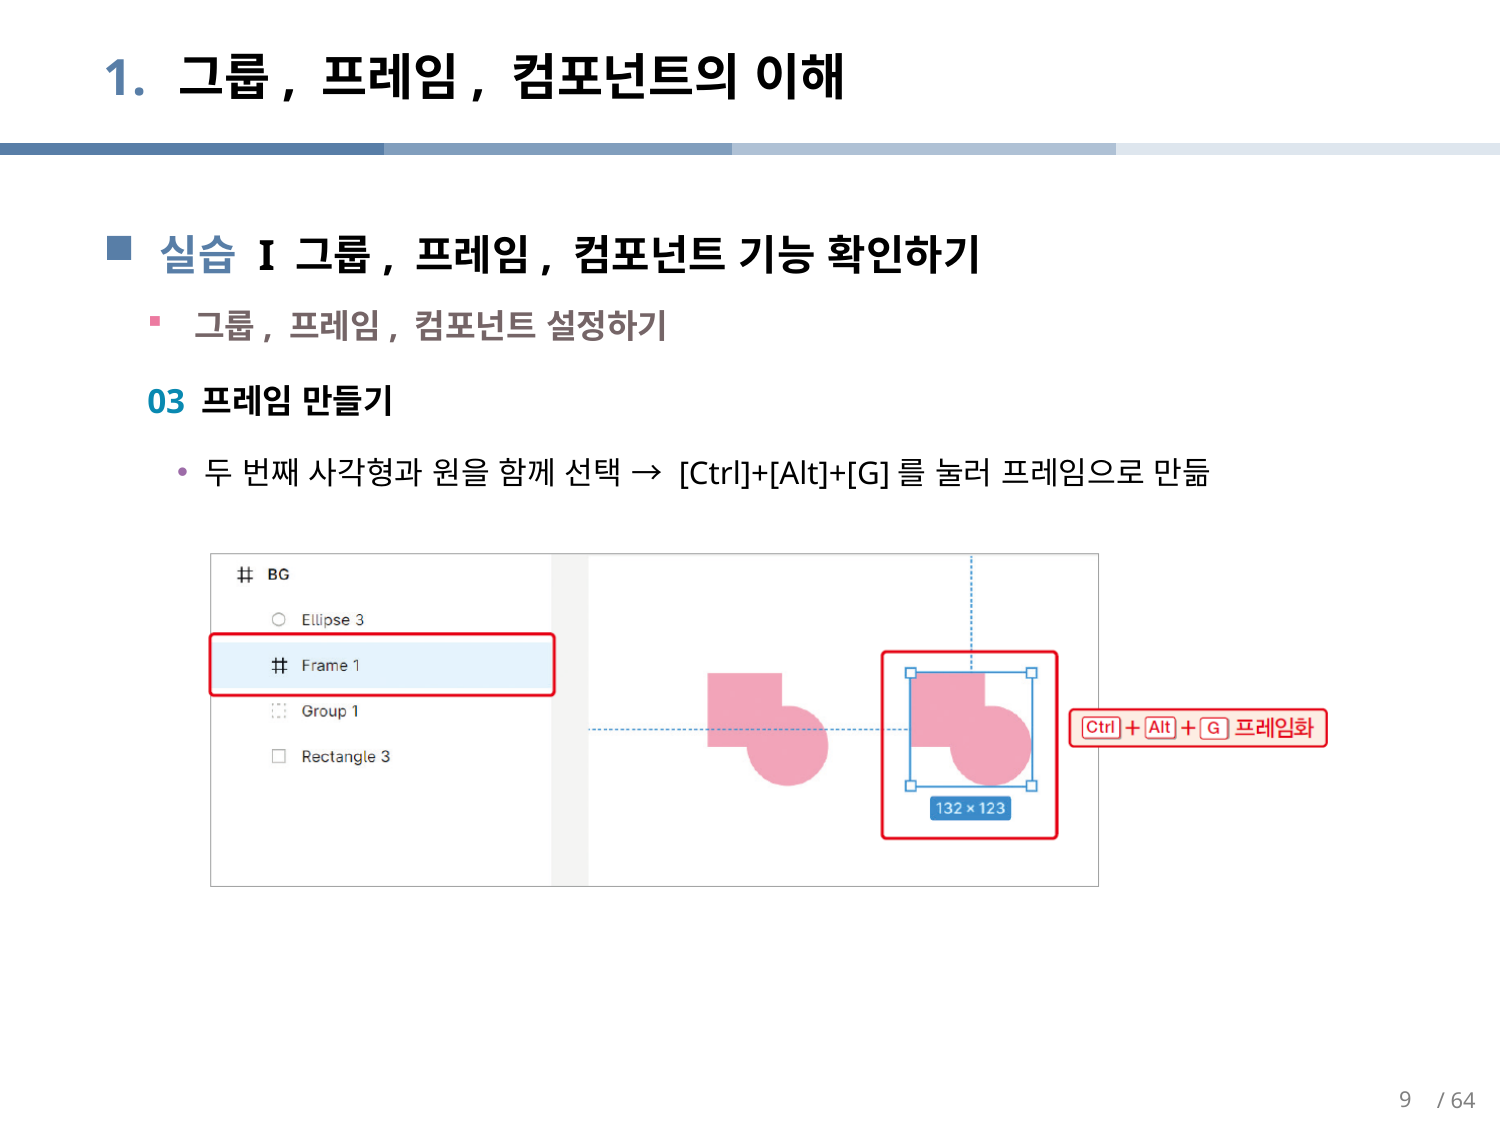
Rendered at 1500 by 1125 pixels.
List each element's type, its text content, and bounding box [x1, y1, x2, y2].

picture [194, 538, 1341, 890]
list 실습 I 그룹, 프레임, 컴포넌트 기능 확인하기 그룹, 프레임, 컴포넌트 설정하기 03 프레임 만들기 두 번째 사각형과 원을 함께 선택 → [Ctrl]+[Alt]+[G]를 눌러 프레임으로 만듦 [88, 196, 1436, 1083]
title 그룹, 프레임, 컴포넌트의 이해 [88, 30, 1211, 121]
